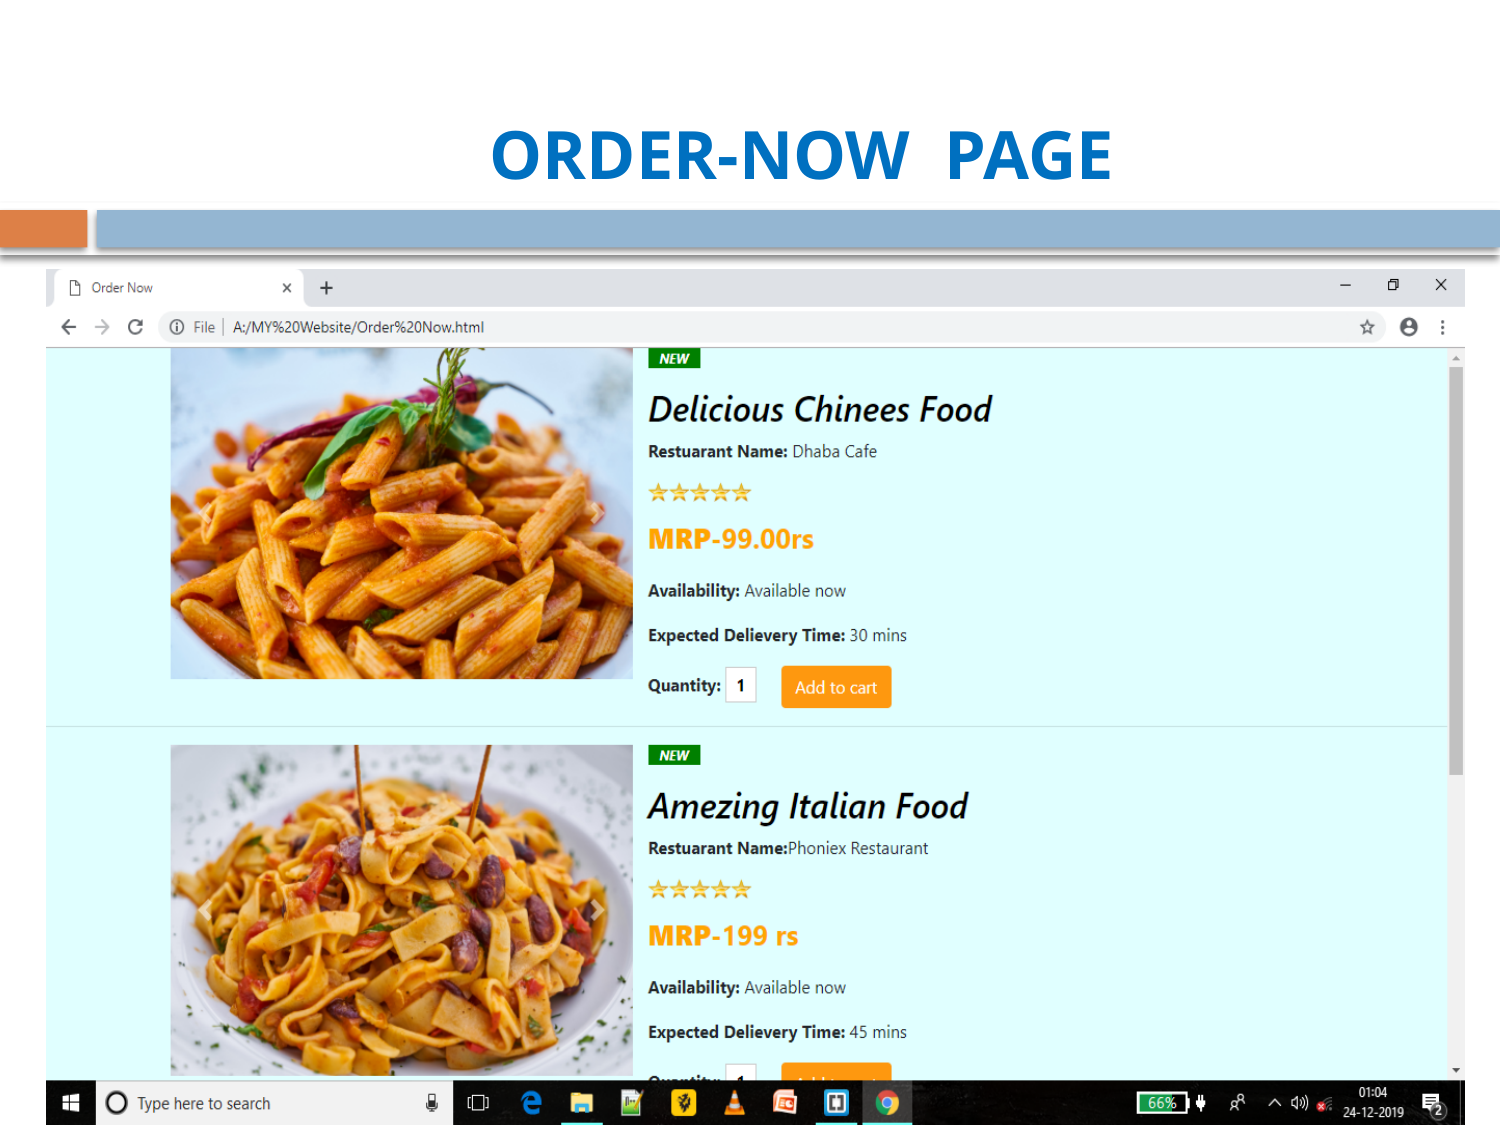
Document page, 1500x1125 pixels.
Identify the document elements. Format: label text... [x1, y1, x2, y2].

title ORDER-NOW PAGE [246, 93, 1438, 213]
picture [46, 269, 1466, 1125]
